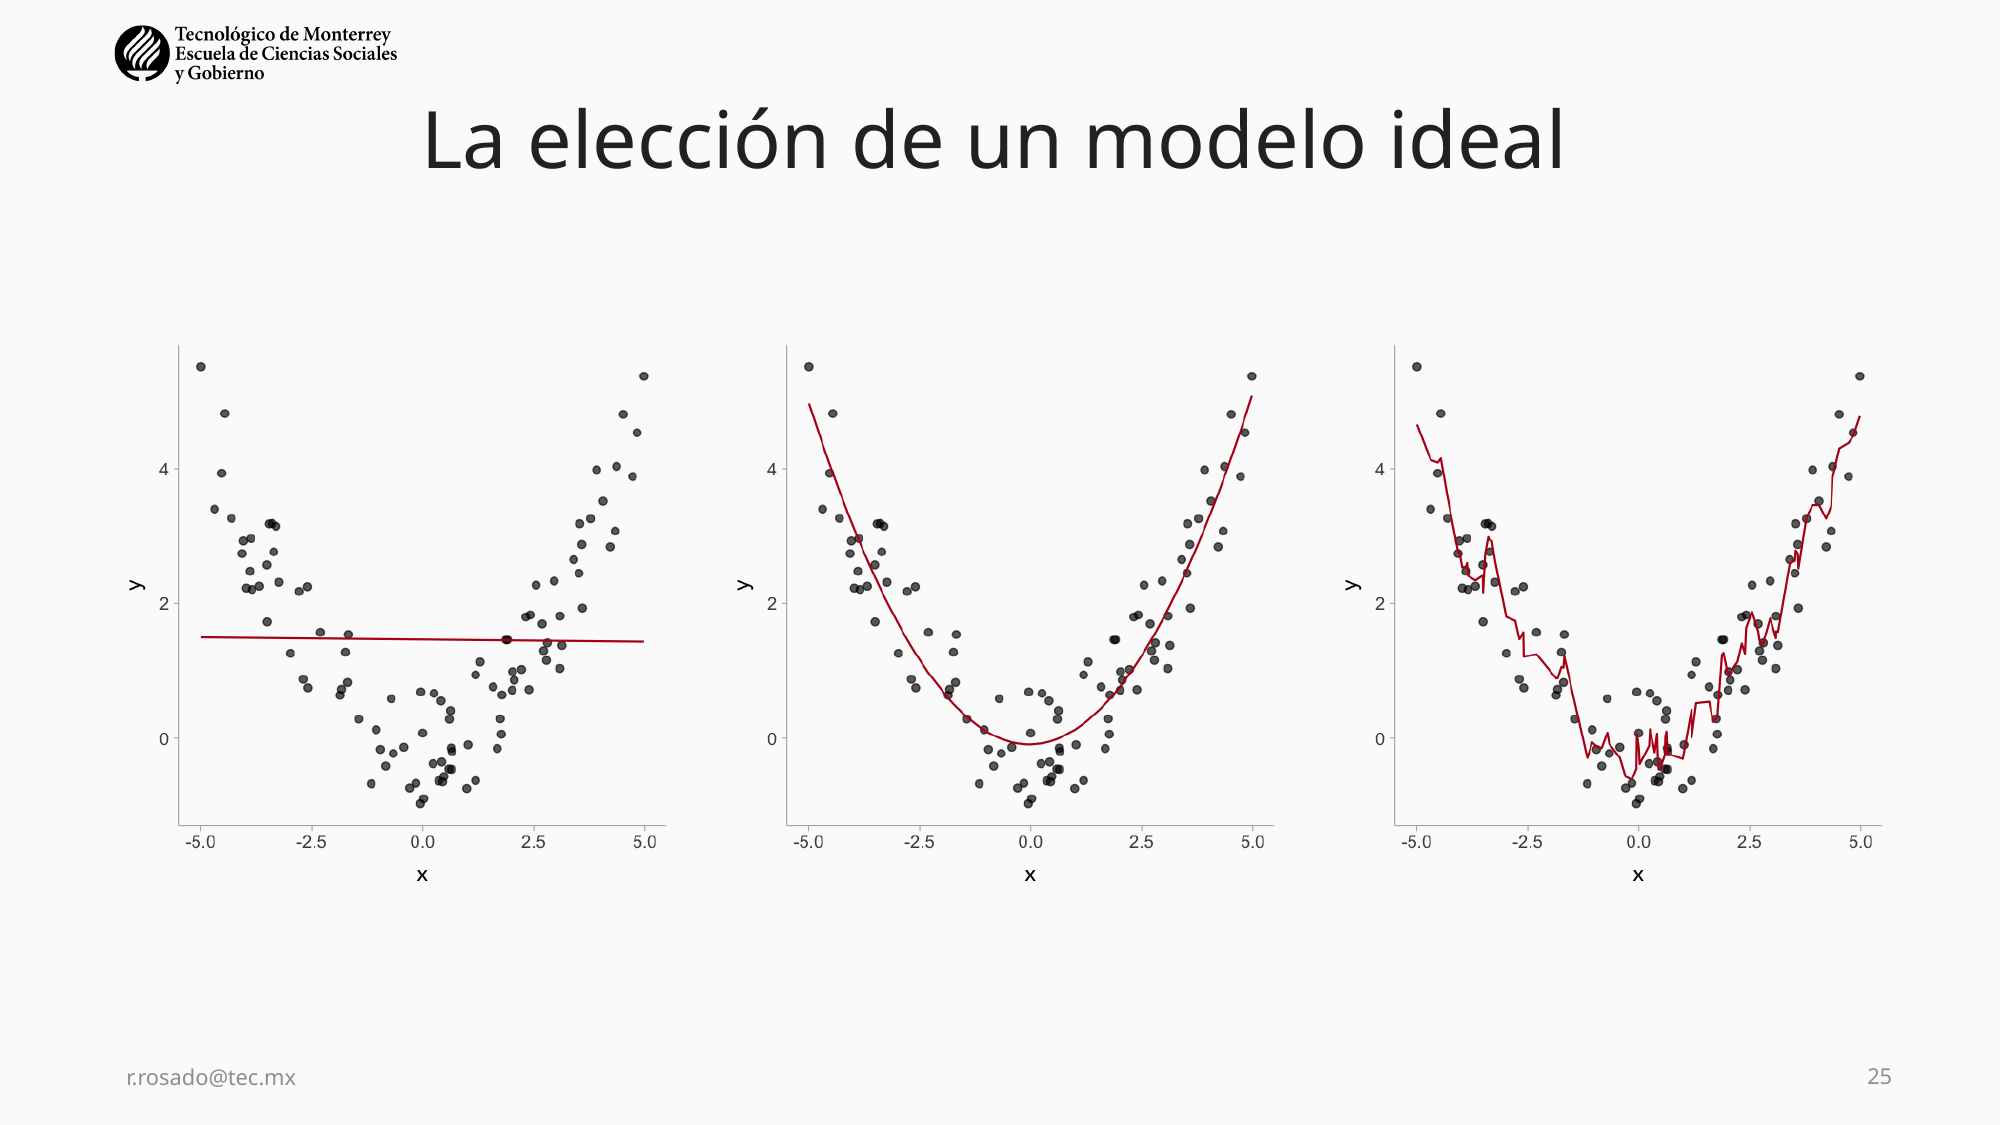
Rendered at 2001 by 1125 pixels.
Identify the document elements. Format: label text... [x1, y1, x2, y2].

slide_number 25 [1852, 1029, 1912, 1125]
picture [722, 333, 1284, 896]
footer r.rosado@tec.mx [111, 1029, 1260, 1125]
picture [113, 333, 676, 896]
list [1330, 333, 1893, 896]
picture [111, 24, 399, 76]
title La elección de un modelo ideal [96, 76, 1892, 210]
